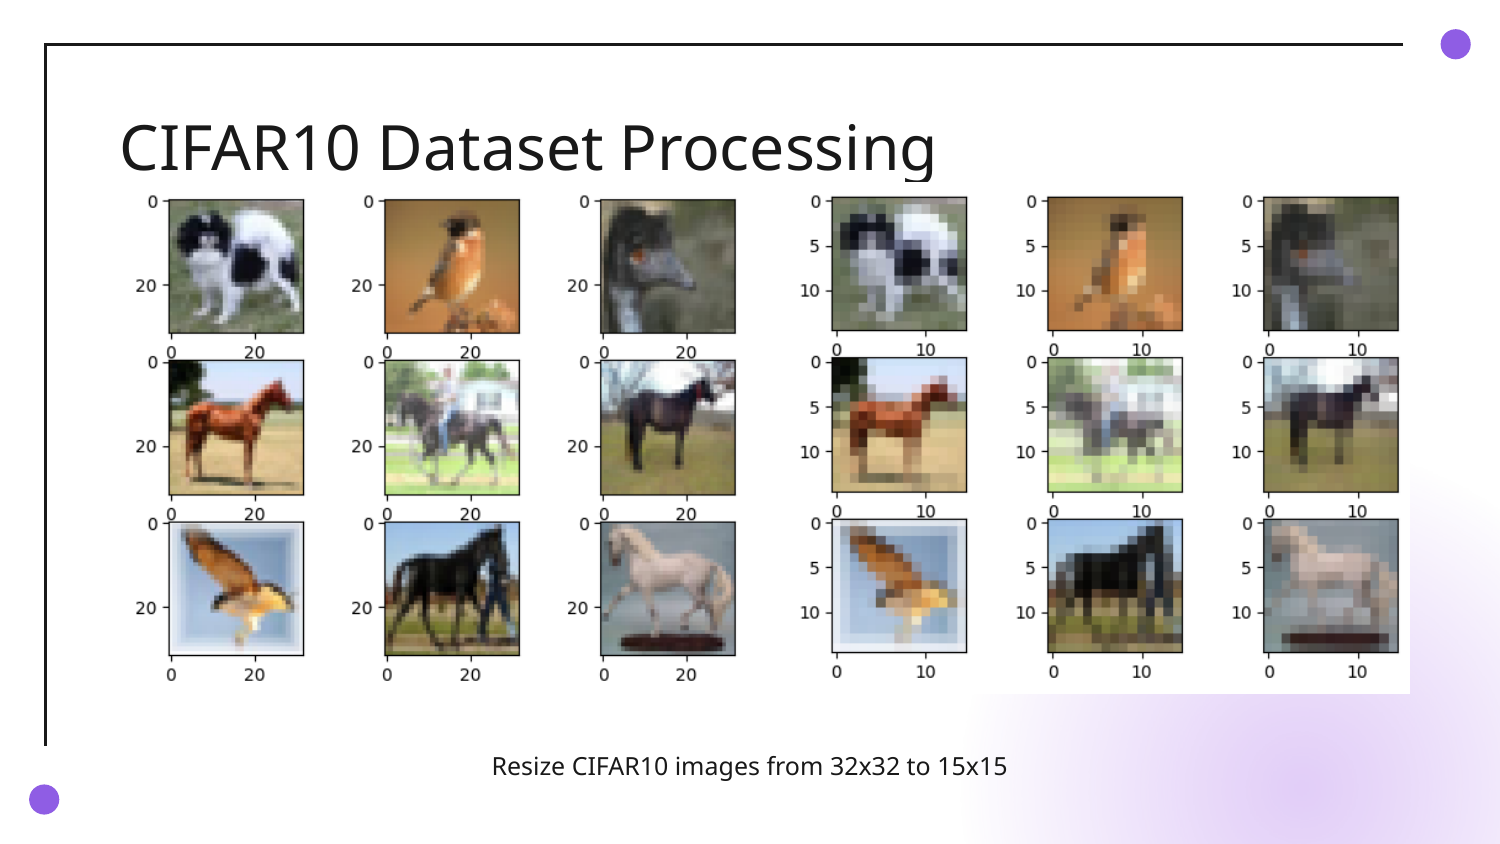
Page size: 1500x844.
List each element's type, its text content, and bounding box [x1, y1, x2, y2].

subtitle Resize CIFAR10 images from 32x32 to 15x15 [243, 735, 1257, 811]
picture [123, 182, 748, 697]
title CIFAR10 Dataset Processing [104, 104, 1160, 198]
picture [786, 182, 1410, 695]
